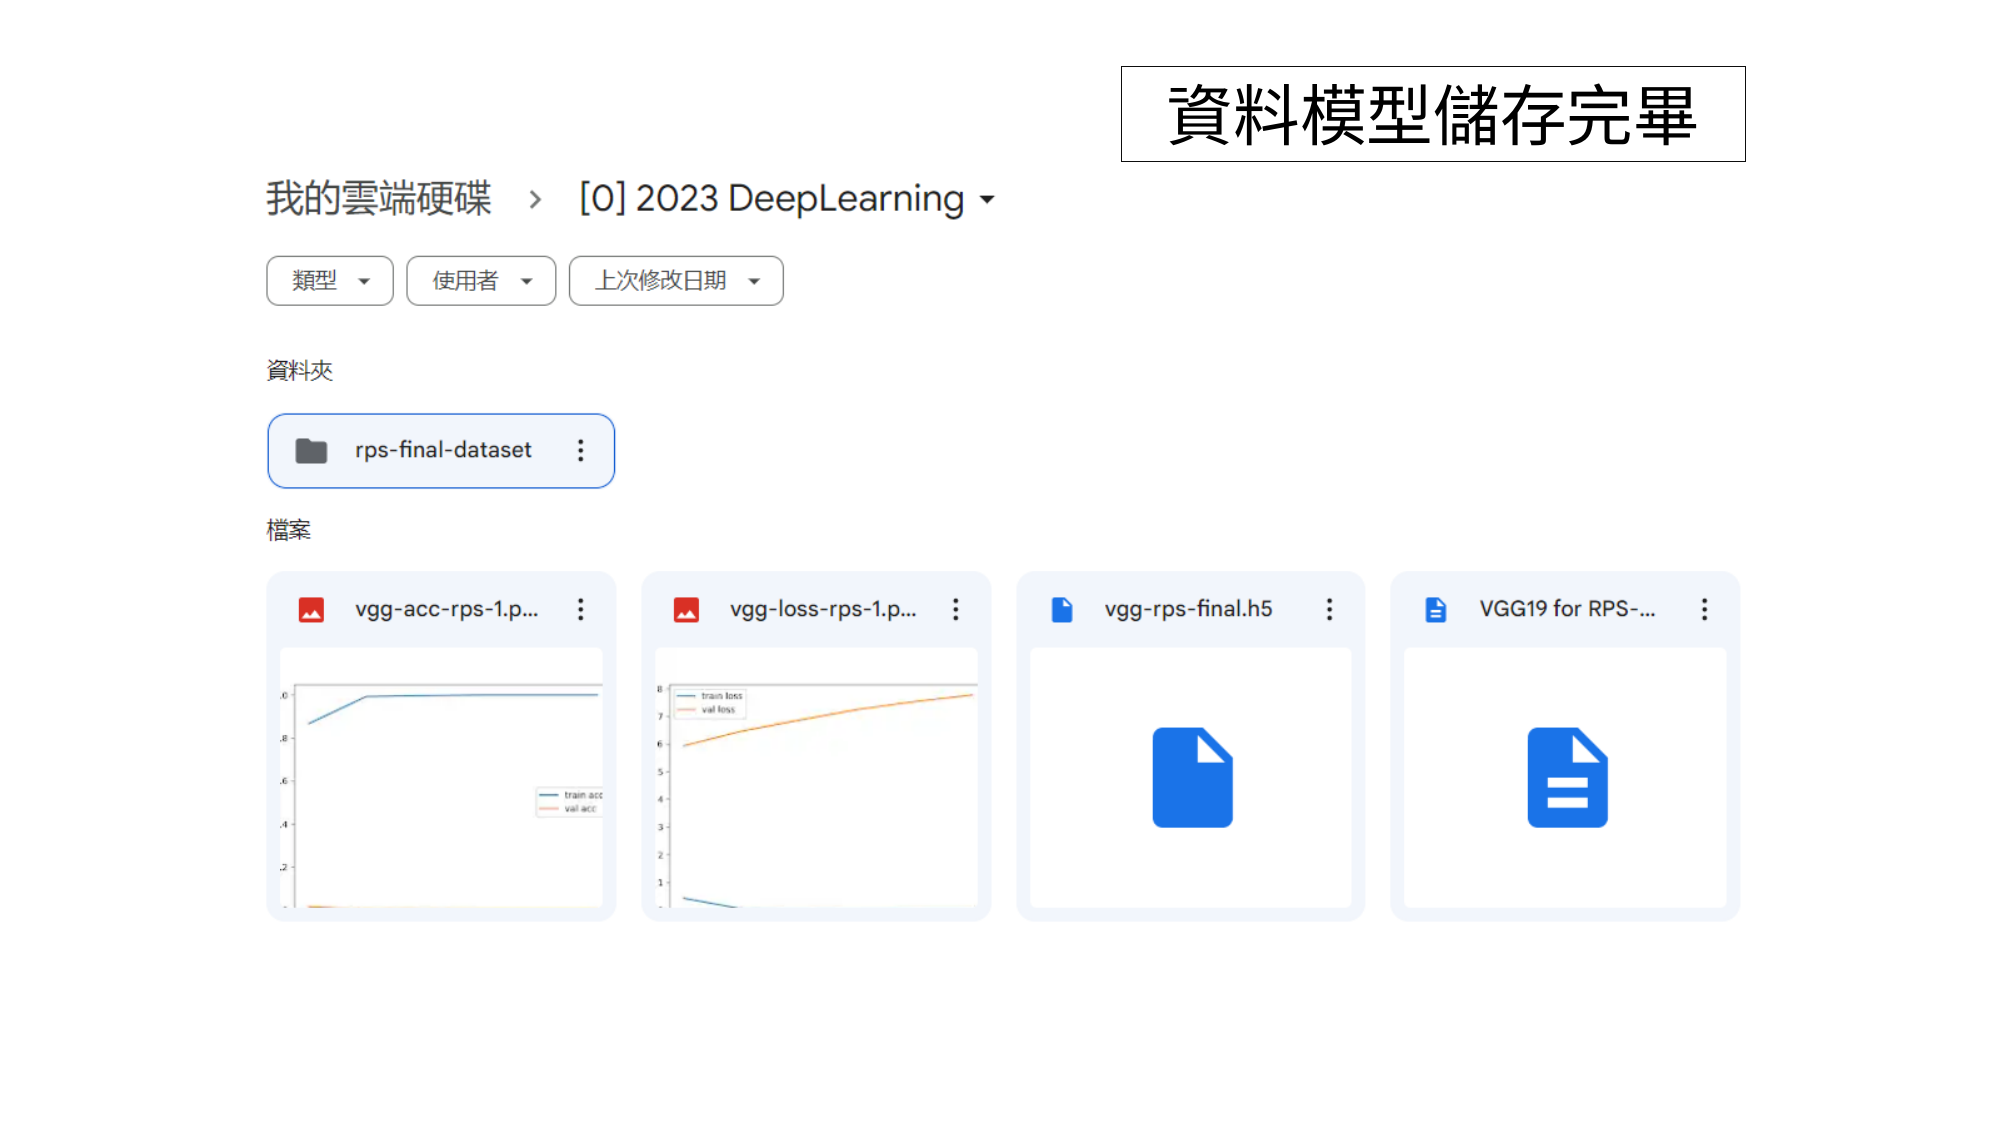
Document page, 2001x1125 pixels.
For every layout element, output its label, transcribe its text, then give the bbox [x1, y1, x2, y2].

text_box 資料模型儲存完畢 [1121, 66, 1746, 162]
picture [254, 162, 1788, 963]
